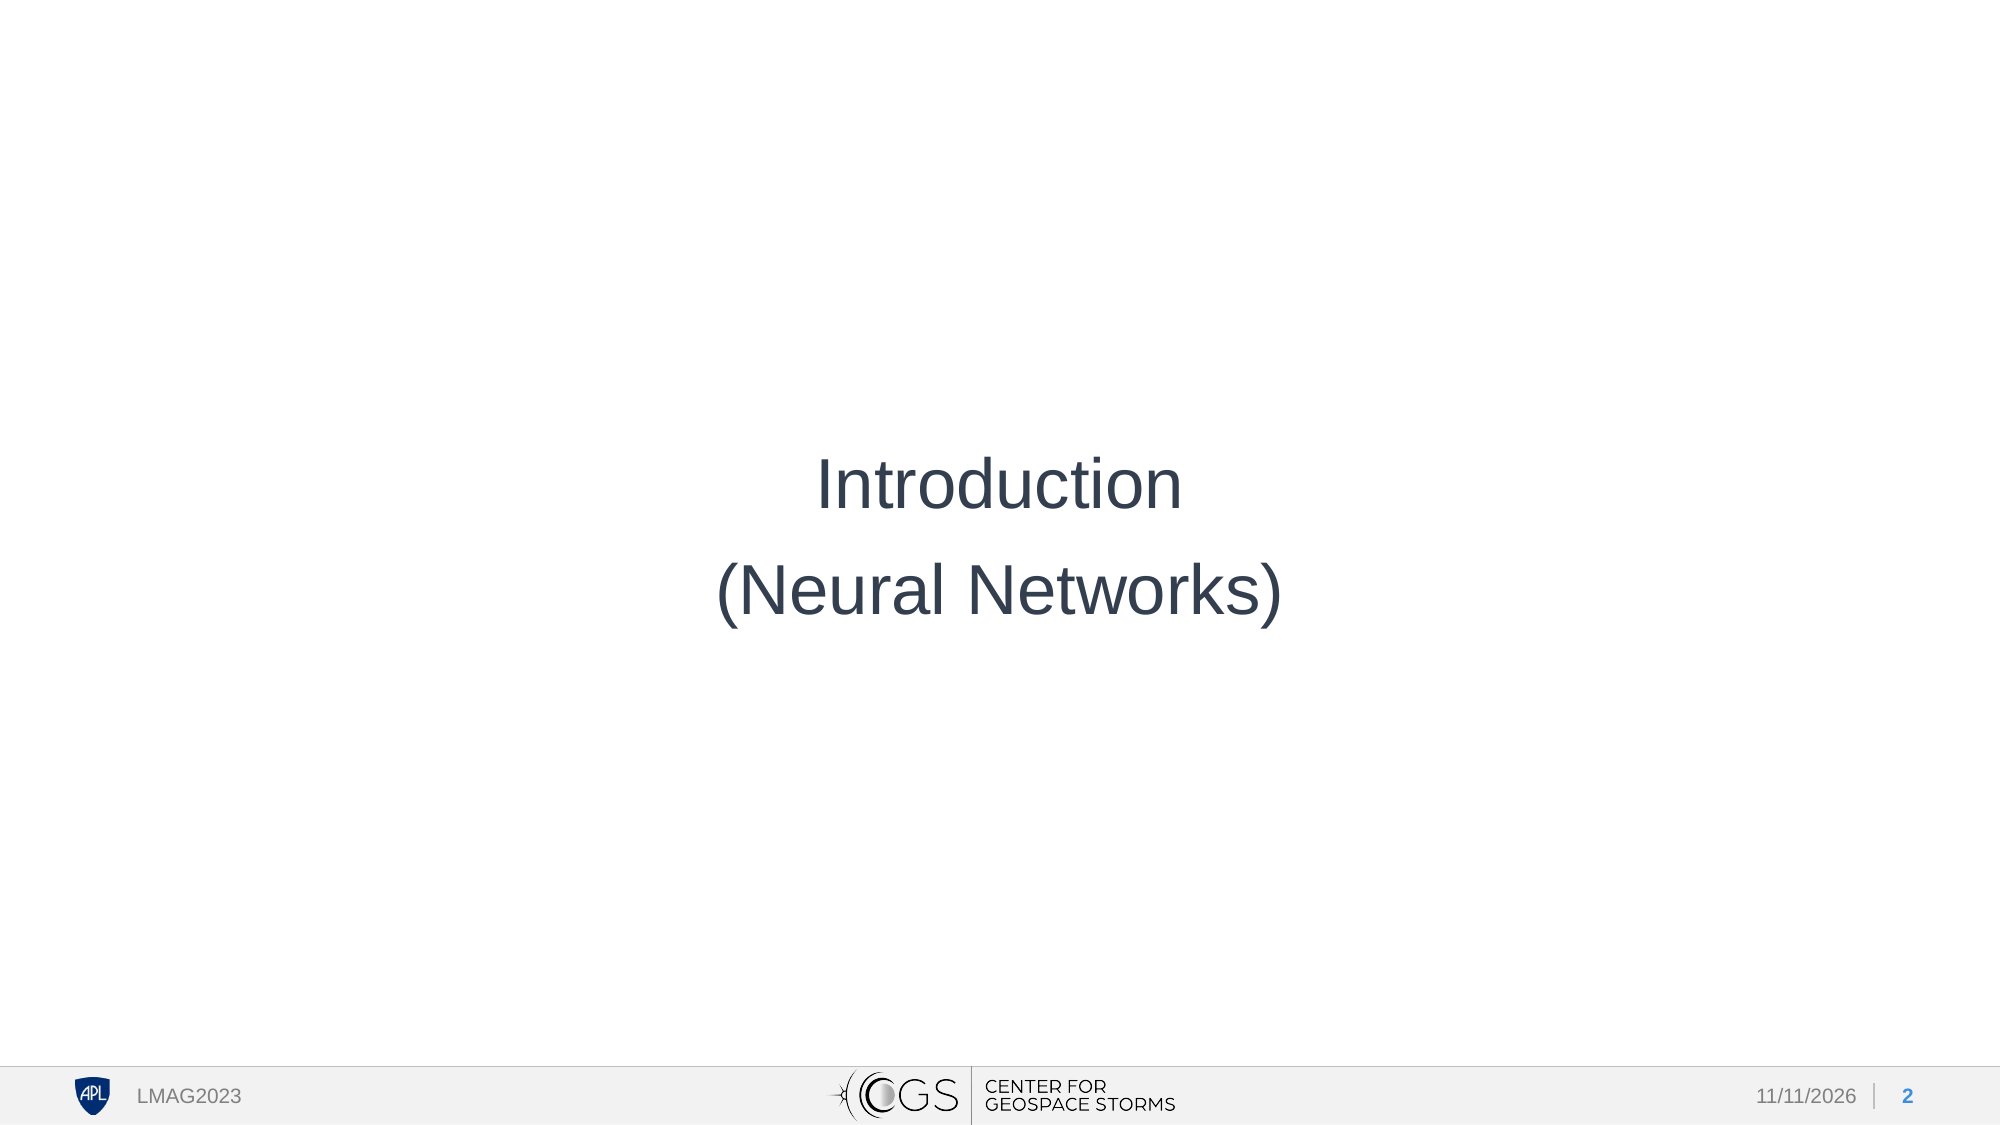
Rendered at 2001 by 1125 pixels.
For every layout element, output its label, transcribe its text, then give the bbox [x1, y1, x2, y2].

slide_number 2 [1876, 1067, 1940, 1125]
picture [824, 1066, 1175, 1125]
text_box Introduction (Neural Networks) [0, 0, 2000, 1067]
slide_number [1646, 1067, 1872, 1125]
footer LMAG2023 [121, 1067, 647, 1125]
